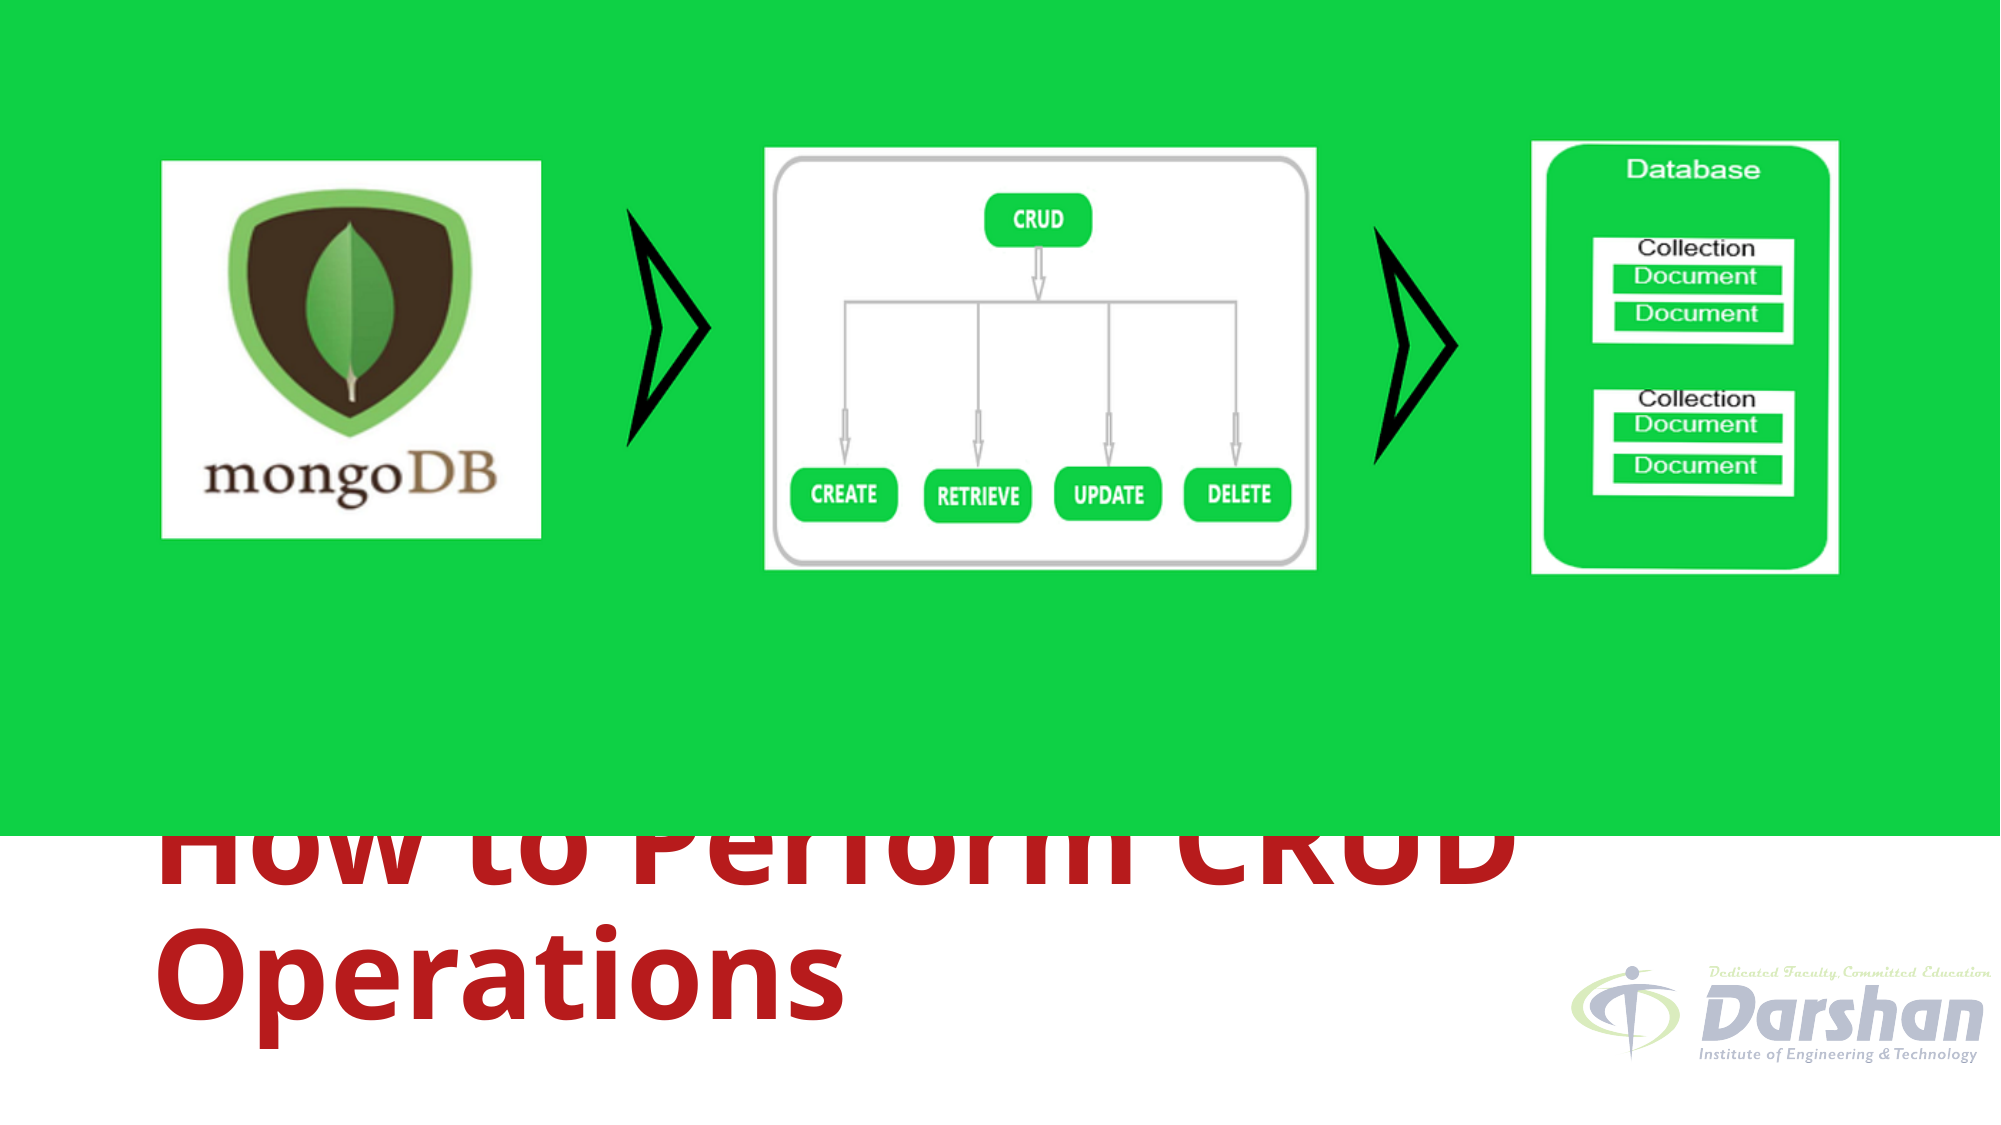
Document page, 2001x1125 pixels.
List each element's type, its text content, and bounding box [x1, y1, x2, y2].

title How to Perform CRUD Operations [136, 836, 1862, 1055]
picture [0, 0, 2000, 836]
